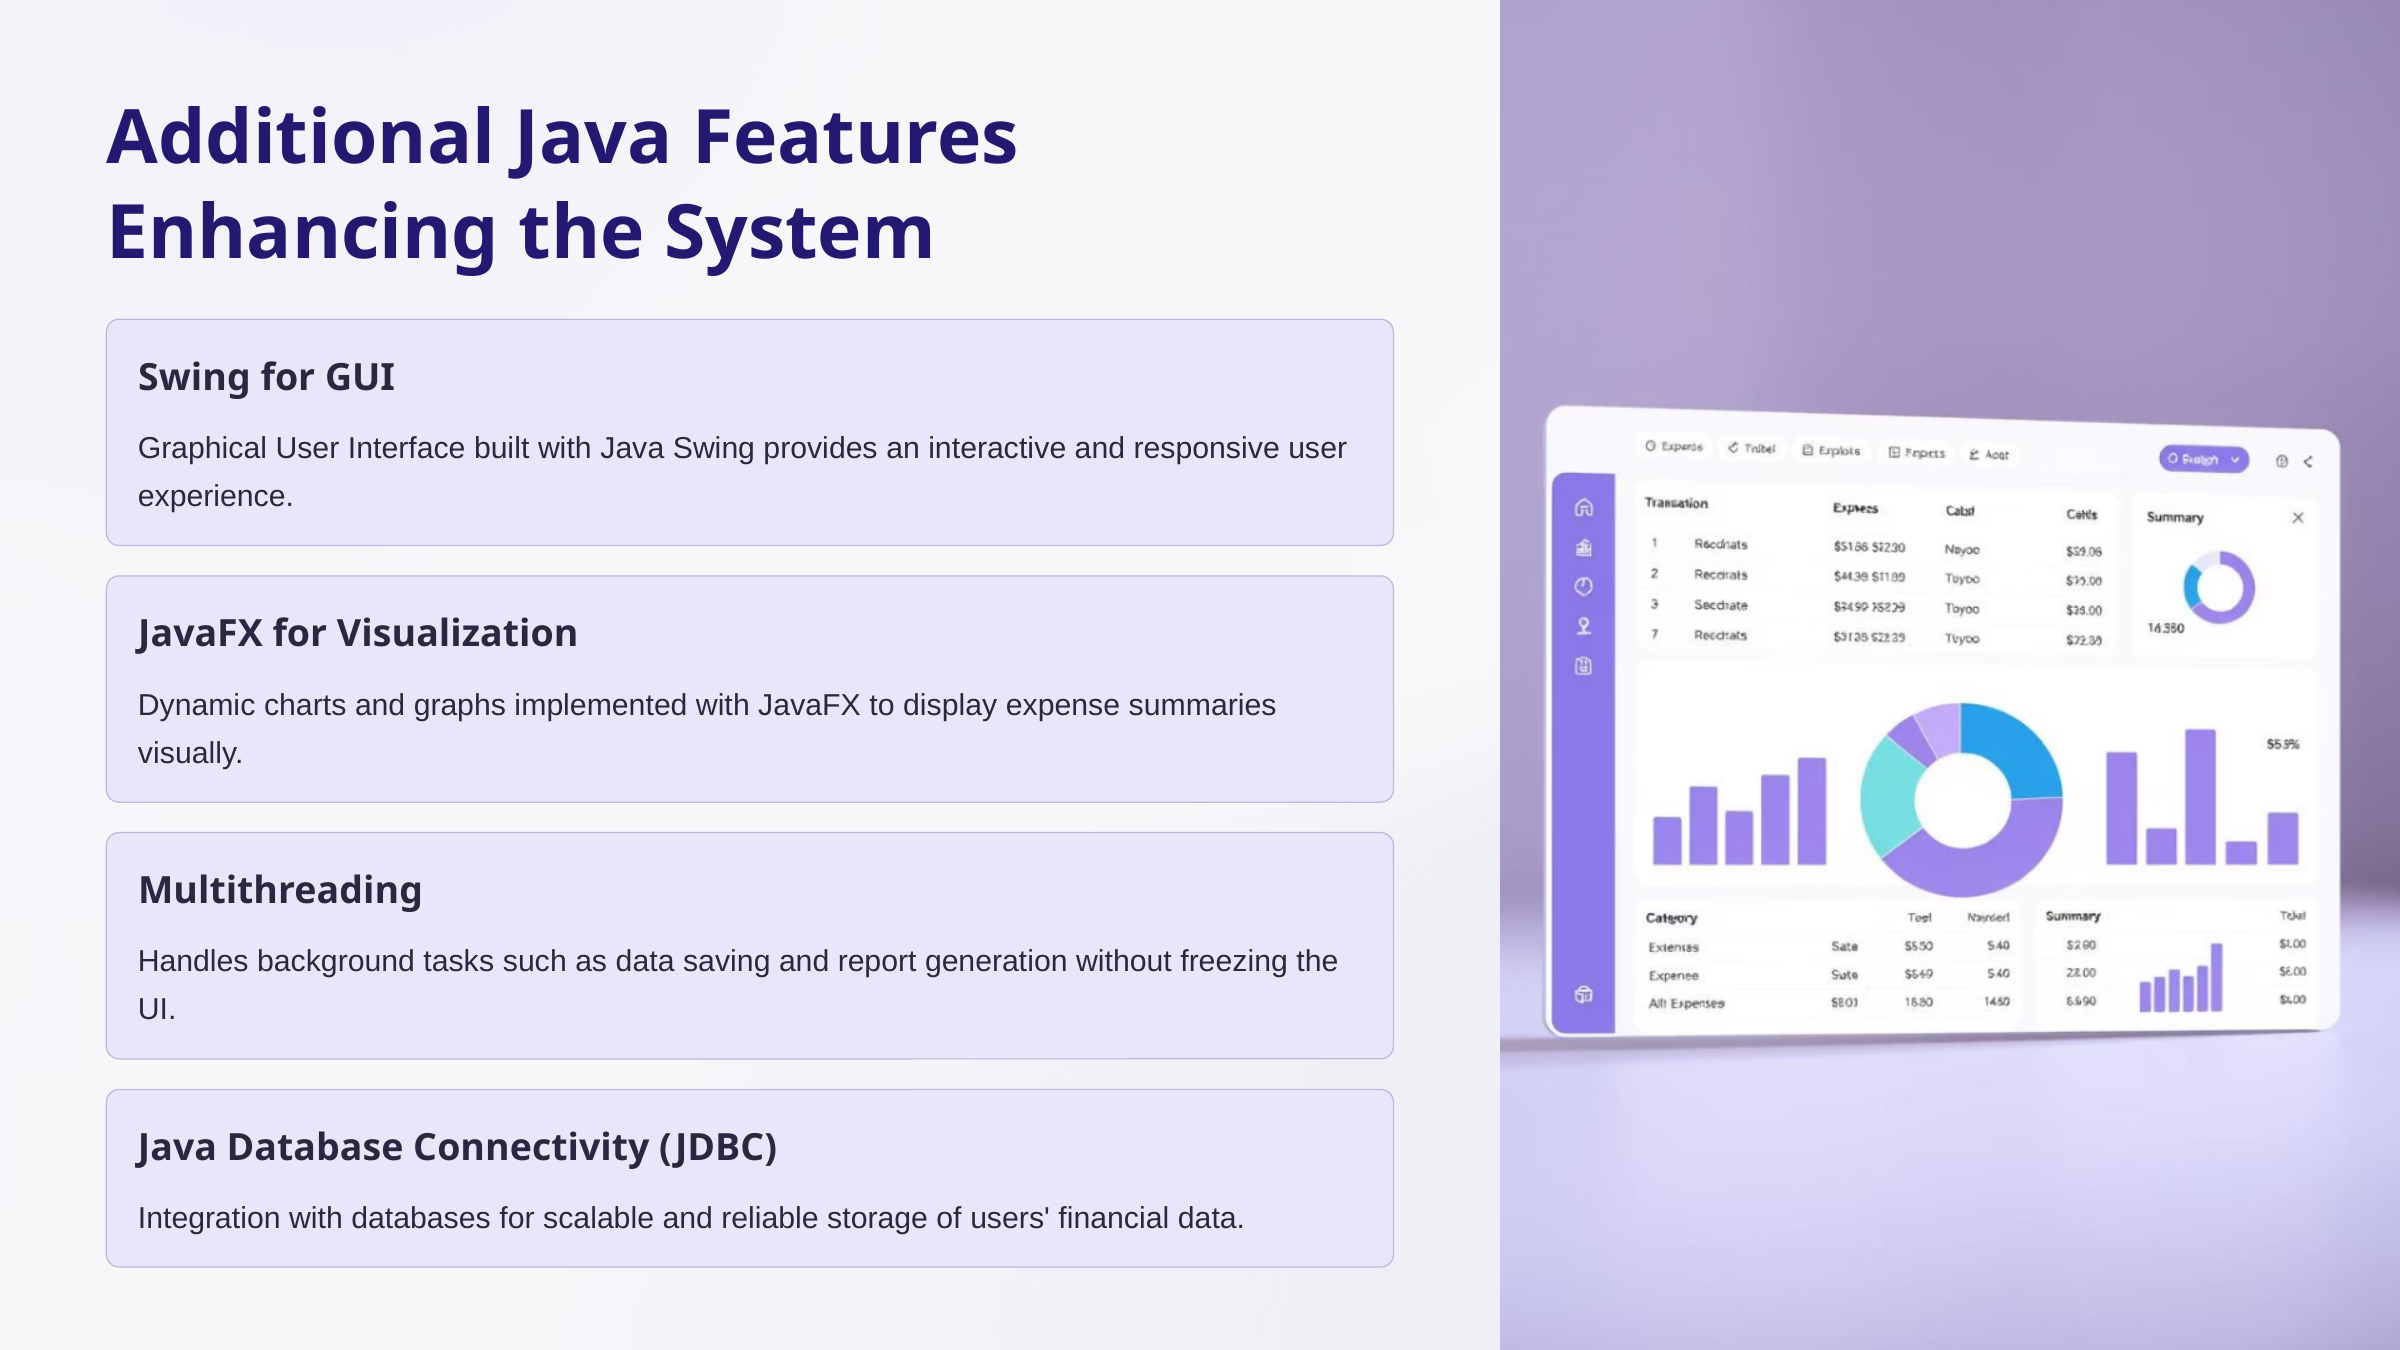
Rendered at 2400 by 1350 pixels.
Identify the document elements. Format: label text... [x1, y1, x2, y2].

text_box [106, 832, 1394, 1059]
text_box [106, 1089, 1394, 1268]
text_box Graphical User Interface built with Java Swing provides an interactive and responsive user experience. [138, 416, 1362, 514]
picture [1499, 0, 2400, 1350]
text_box [106, 575, 1394, 803]
text_box Integration with databases for scalable and reliable storage of users' financial data. [138, 1186, 1362, 1236]
text_box Swing for GUI [138, 350, 519, 399]
text_box Java Database Connectivity (JDBC) [138, 1120, 772, 1169]
text_box Handles background tasks such as data saving and report generation without freezing the UI. [138, 930, 1362, 1028]
text_box [106, 319, 1394, 546]
text_box JavaFX for Visualization [138, 607, 577, 655]
text_box Dynamic charts and graphs implemented with JavaFX to display expense summaries visually. [138, 673, 1362, 771]
text_box Multithreading [138, 864, 519, 912]
text_box Additional Java Features Enhancing the System [106, 83, 1394, 274]
